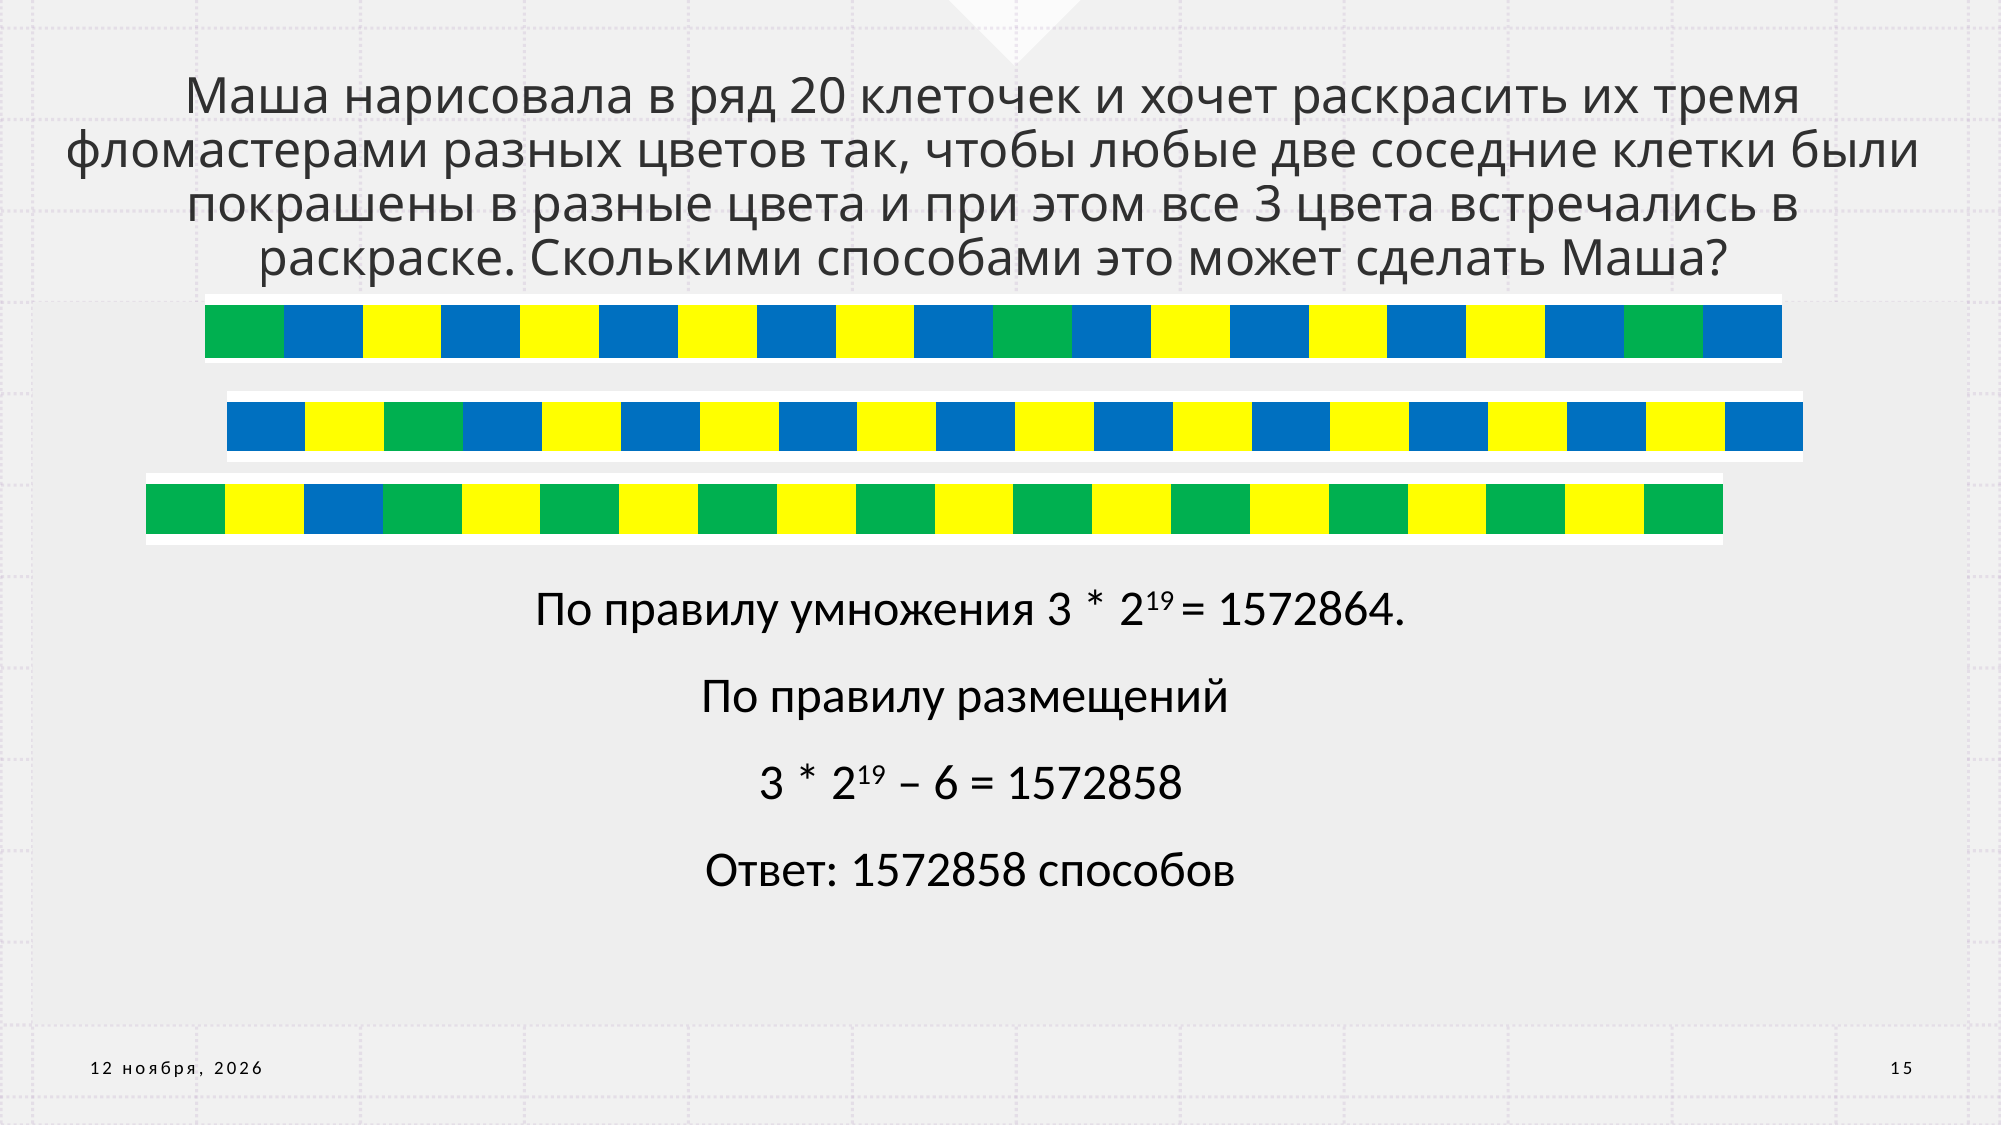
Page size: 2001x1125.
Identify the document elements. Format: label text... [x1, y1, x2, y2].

title Маша нарисовала в ряд 20 клеточек и хочет раскрасить их тремя фломастерами разных цветов так, чтобы любые две соседние клетки были покрашены в разные цвета и при этом все 3 цвета встречались в раскраске. Сколькими способами это может сделать Маша? [50, 55, 1937, 302]
table_header [383, 484, 462, 534]
table_header [777, 484, 856, 534]
table_header [857, 433, 936, 451]
table_header [1409, 433, 1488, 451]
table_header [935, 484, 1013, 534]
table_header [1644, 484, 1723, 534]
table_header [1725, 433, 1803, 451]
table_header [1250, 484, 1329, 534]
table_header [1408, 484, 1486, 534]
table_header [1015, 433, 1094, 451]
table_header [540, 484, 619, 534]
table_header [914, 305, 993, 357]
table_header [678, 305, 757, 357]
table_header [304, 484, 383, 534]
table_header [1094, 433, 1173, 451]
slide_number 15 [1835, 1037, 1967, 1098]
table_header [205, 305, 284, 358]
table_header [1013, 484, 1092, 534]
table_header [936, 433, 1015, 451]
table_header [619, 484, 698, 534]
table_header [146, 484, 225, 534]
table_header [698, 484, 777, 534]
table_header [1565, 484, 1644, 534]
table_header [1624, 305, 1703, 357]
table_header [1646, 433, 1725, 451]
table_header [1329, 484, 1408, 534]
table_header [1309, 305, 1387, 357]
table_header [1545, 305, 1624, 357]
table_header [463, 433, 542, 451]
table_header [305, 433, 384, 451]
table_header [757, 305, 836, 357]
table_header [836, 305, 914, 357]
table_header [462, 484, 540, 534]
table_header [227, 433, 305, 451]
table_header [1171, 484, 1250, 534]
slide_number 1 марта 2022 г. [75, 1037, 495, 1098]
table_header [1387, 305, 1466, 357]
table_header [1151, 305, 1230, 357]
table_header [1092, 484, 1171, 534]
table_header [1230, 305, 1309, 357]
table_header [363, 305, 441, 357]
table_header [1173, 433, 1252, 451]
table_header [700, 433, 779, 451]
table_header [1330, 433, 1409, 451]
table_header [856, 484, 935, 534]
table_header [993, 305, 1072, 357]
table_header [1567, 433, 1646, 451]
table_header [779, 433, 857, 451]
table_header [384, 433, 463, 451]
table_header [441, 305, 520, 357]
table_header [599, 305, 678, 357]
table_header [284, 305, 363, 357]
table_header [1486, 484, 1565, 534]
table_header [1466, 305, 1545, 357]
table_header [520, 305, 599, 357]
table_header [225, 484, 304, 534]
table_header [1703, 305, 1782, 357]
text_box [211, 357, 2000, 433]
table_header [542, 433, 621, 451]
table_header [1072, 305, 1151, 357]
table_header [1252, 433, 1330, 451]
table_header [1488, 433, 1567, 451]
table_header [621, 433, 700, 451]
